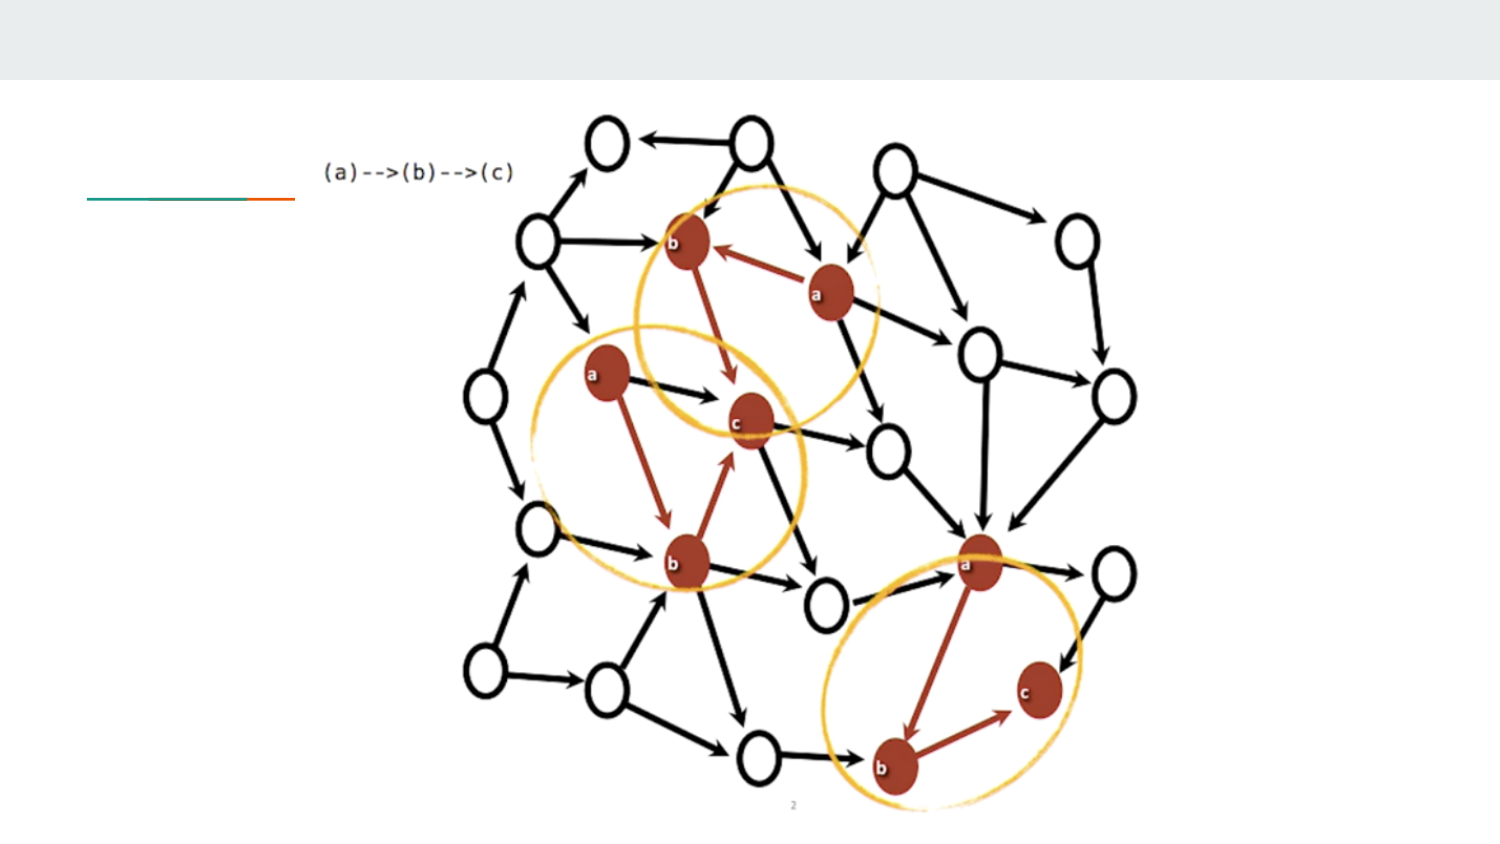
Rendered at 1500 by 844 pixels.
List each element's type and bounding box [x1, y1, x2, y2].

picture [295, 103, 1251, 819]
